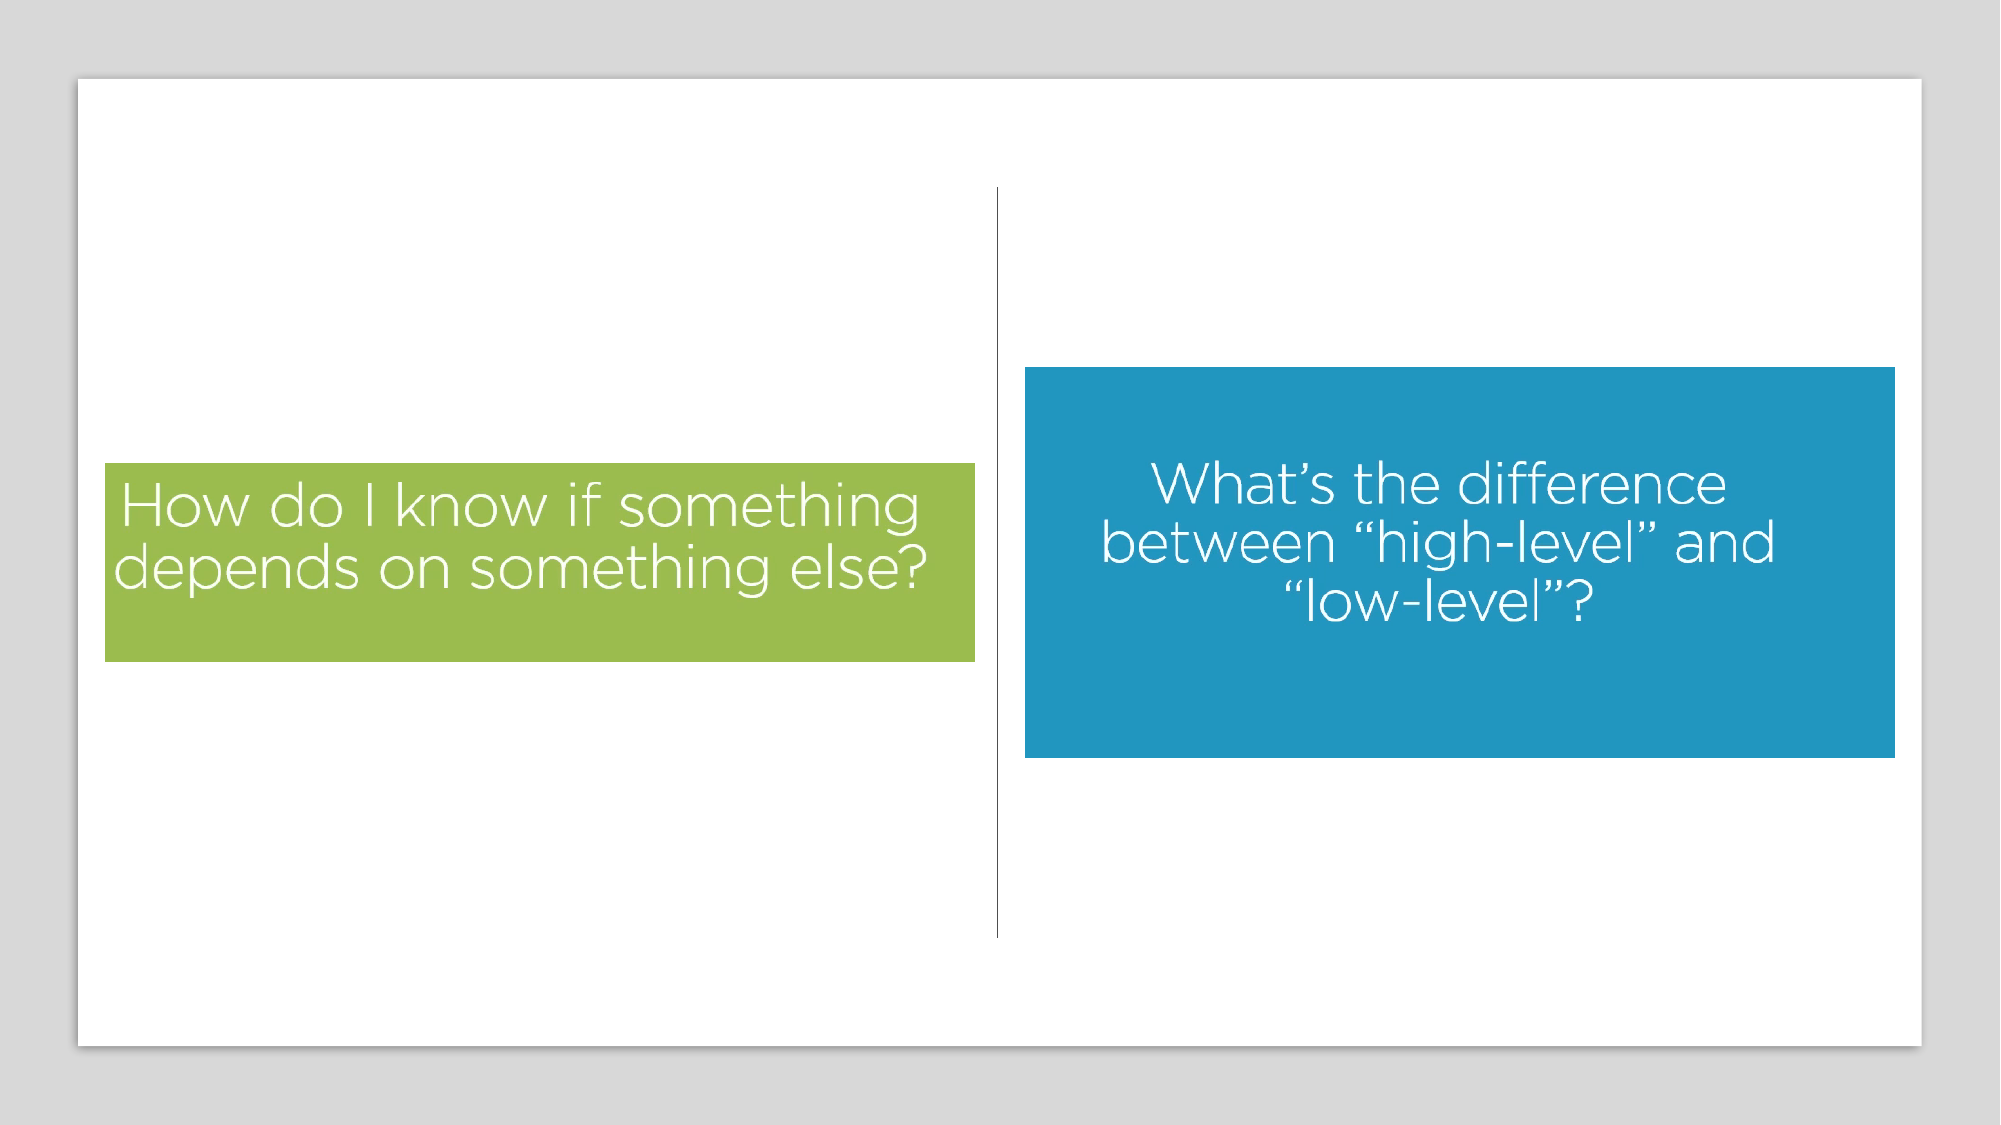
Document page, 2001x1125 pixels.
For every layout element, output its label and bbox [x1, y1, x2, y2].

list [105, 463, 975, 662]
text_box [0, 0, 2000, 1125]
text_box [77, 78, 1923, 1047]
picture [1025, 366, 1895, 758]
